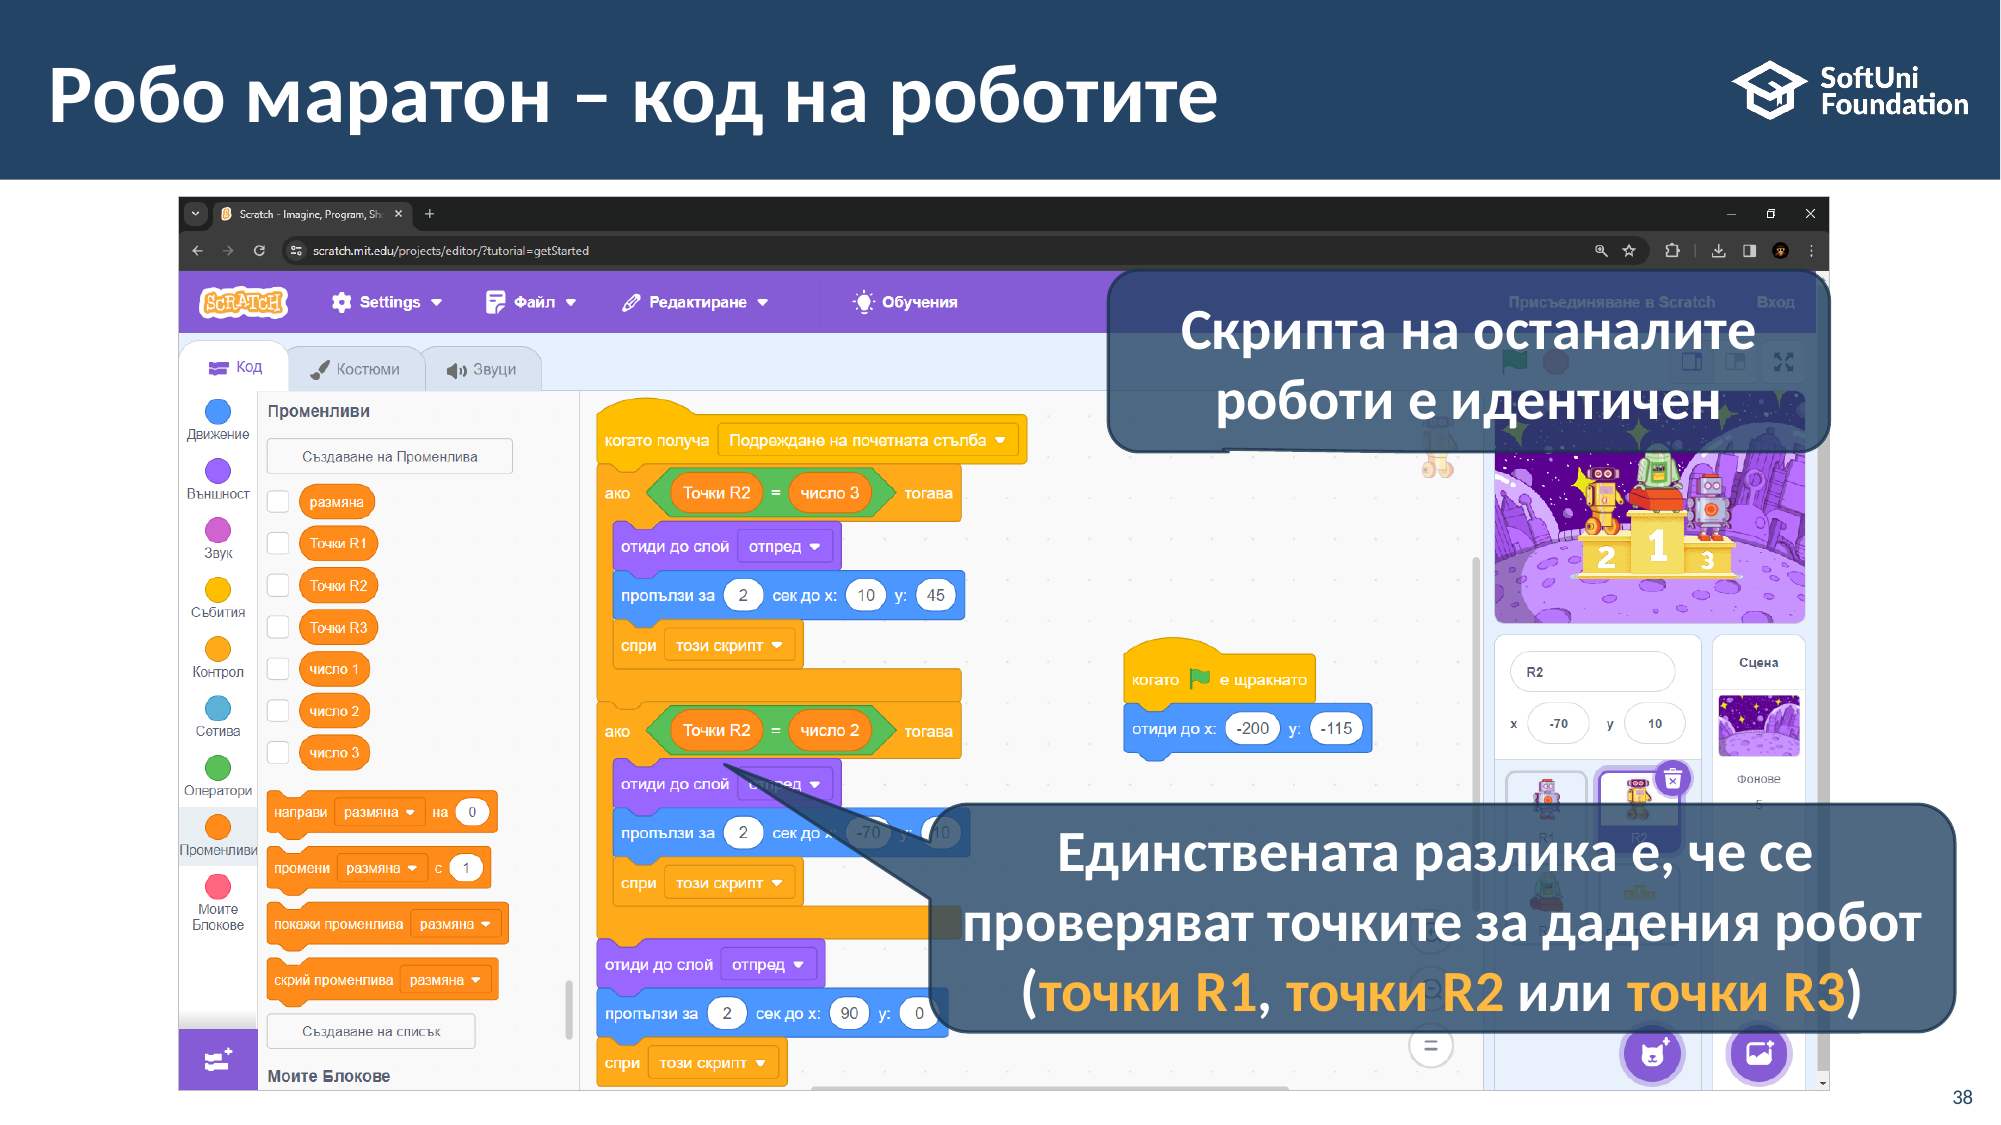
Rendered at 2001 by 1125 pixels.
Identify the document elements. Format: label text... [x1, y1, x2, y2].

picture [178, 195, 1830, 1091]
text_box Единствената разлика е, че се проверяват точките за дадения робот (точки R1, точки R2 или точки R3) [1833, 801, 1958, 1035]
picture [1731, 60, 1968, 120]
slide_number 38 [1927, 1067, 1989, 1117]
title Робо маратон – код на роботите [31, 16, 1716, 162]
